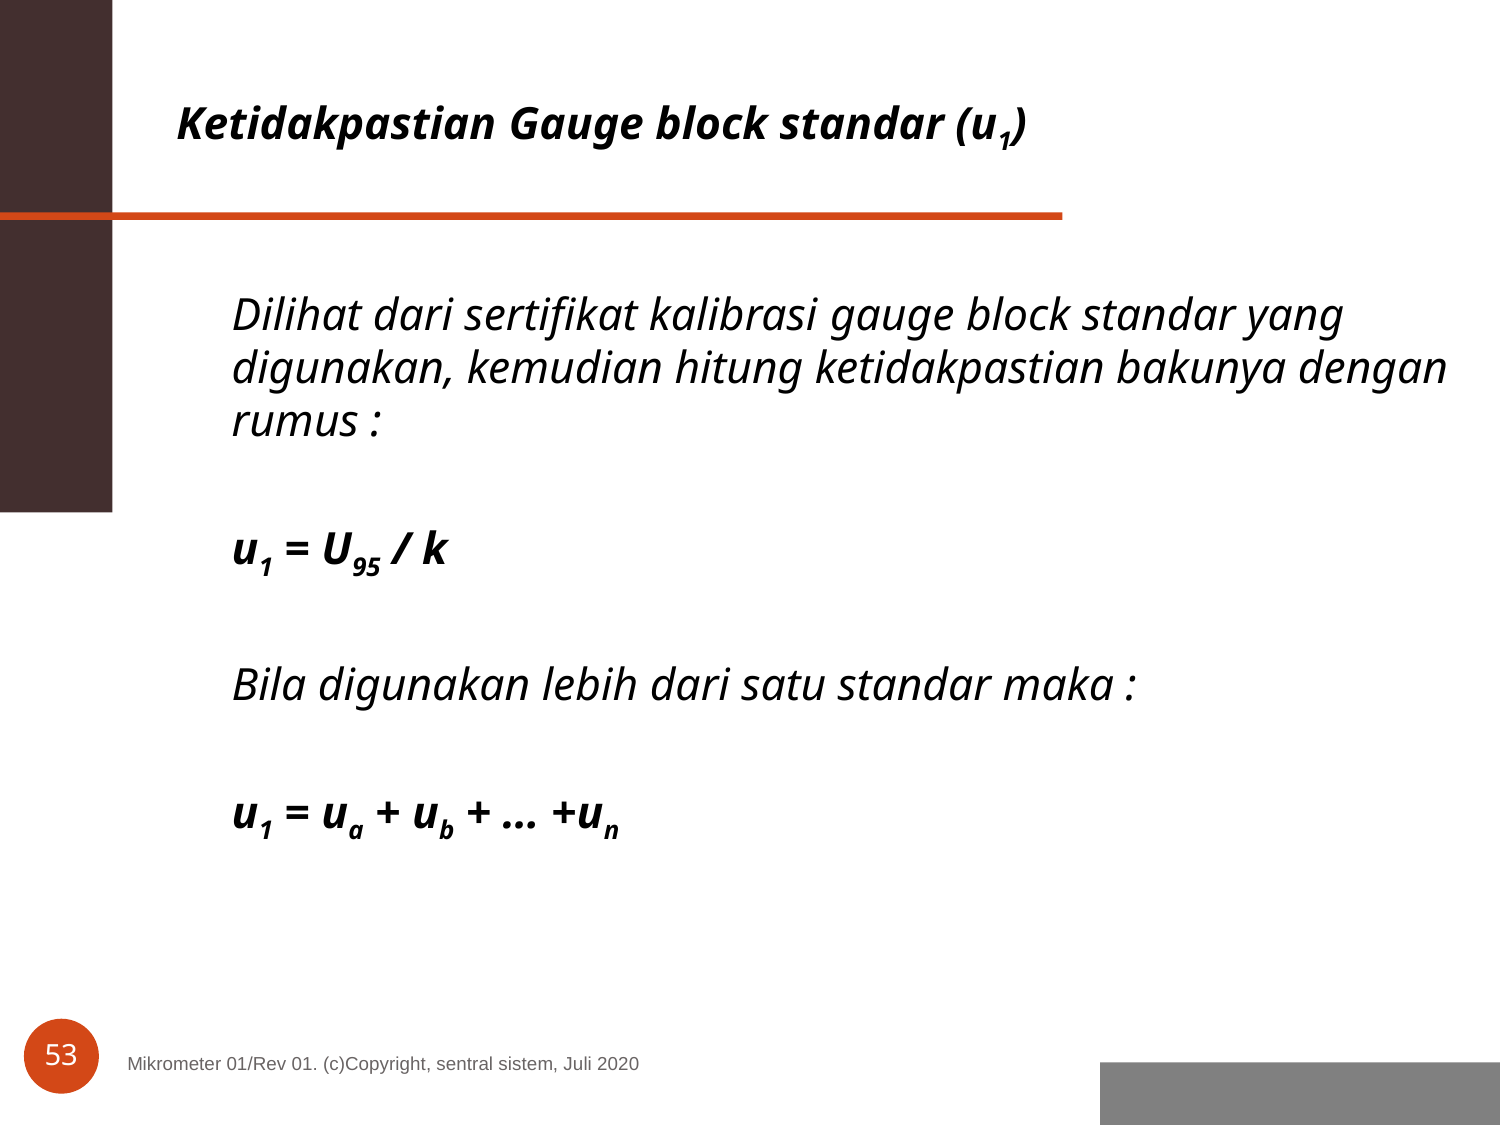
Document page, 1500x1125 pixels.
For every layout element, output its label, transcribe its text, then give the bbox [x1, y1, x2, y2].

list Ketidakpastian Gauge block standar (u1) Dilihat dari sertifikat kalibrasi gauge block standar yang digunakan, kemudian hitung ketidakpastian bakunya dengan rumus : u1 = U95 / k Bila digunakan lebih dari satu standar maka : u1 = ua + ub + … +un [150, 509, 1500, 913]
text_box [0, 221, 113, 513]
footer Mikrometer 01/Rev 01. (c)Copyright, sentral sistem, Juli 2020 [112, 1037, 763, 1088]
text_box [0, 0, 113, 211]
slide_number 53 [23, 1018, 99, 1094]
list Ketidakpastian Gauge block standar (u1) Dilihat dari sertifikat kalibrasi gauge block standar yang digunakan, kemudian hitung ketidakpastian bakunya dengan rumus : u1 = U95 / k Bila digunakan lebih dari satu standar maka : u1 = ua + ub + … +un [150, 87, 1500, 508]
text_box [0, 211, 1063, 221]
text_box [1099, 1061, 1500, 1125]
